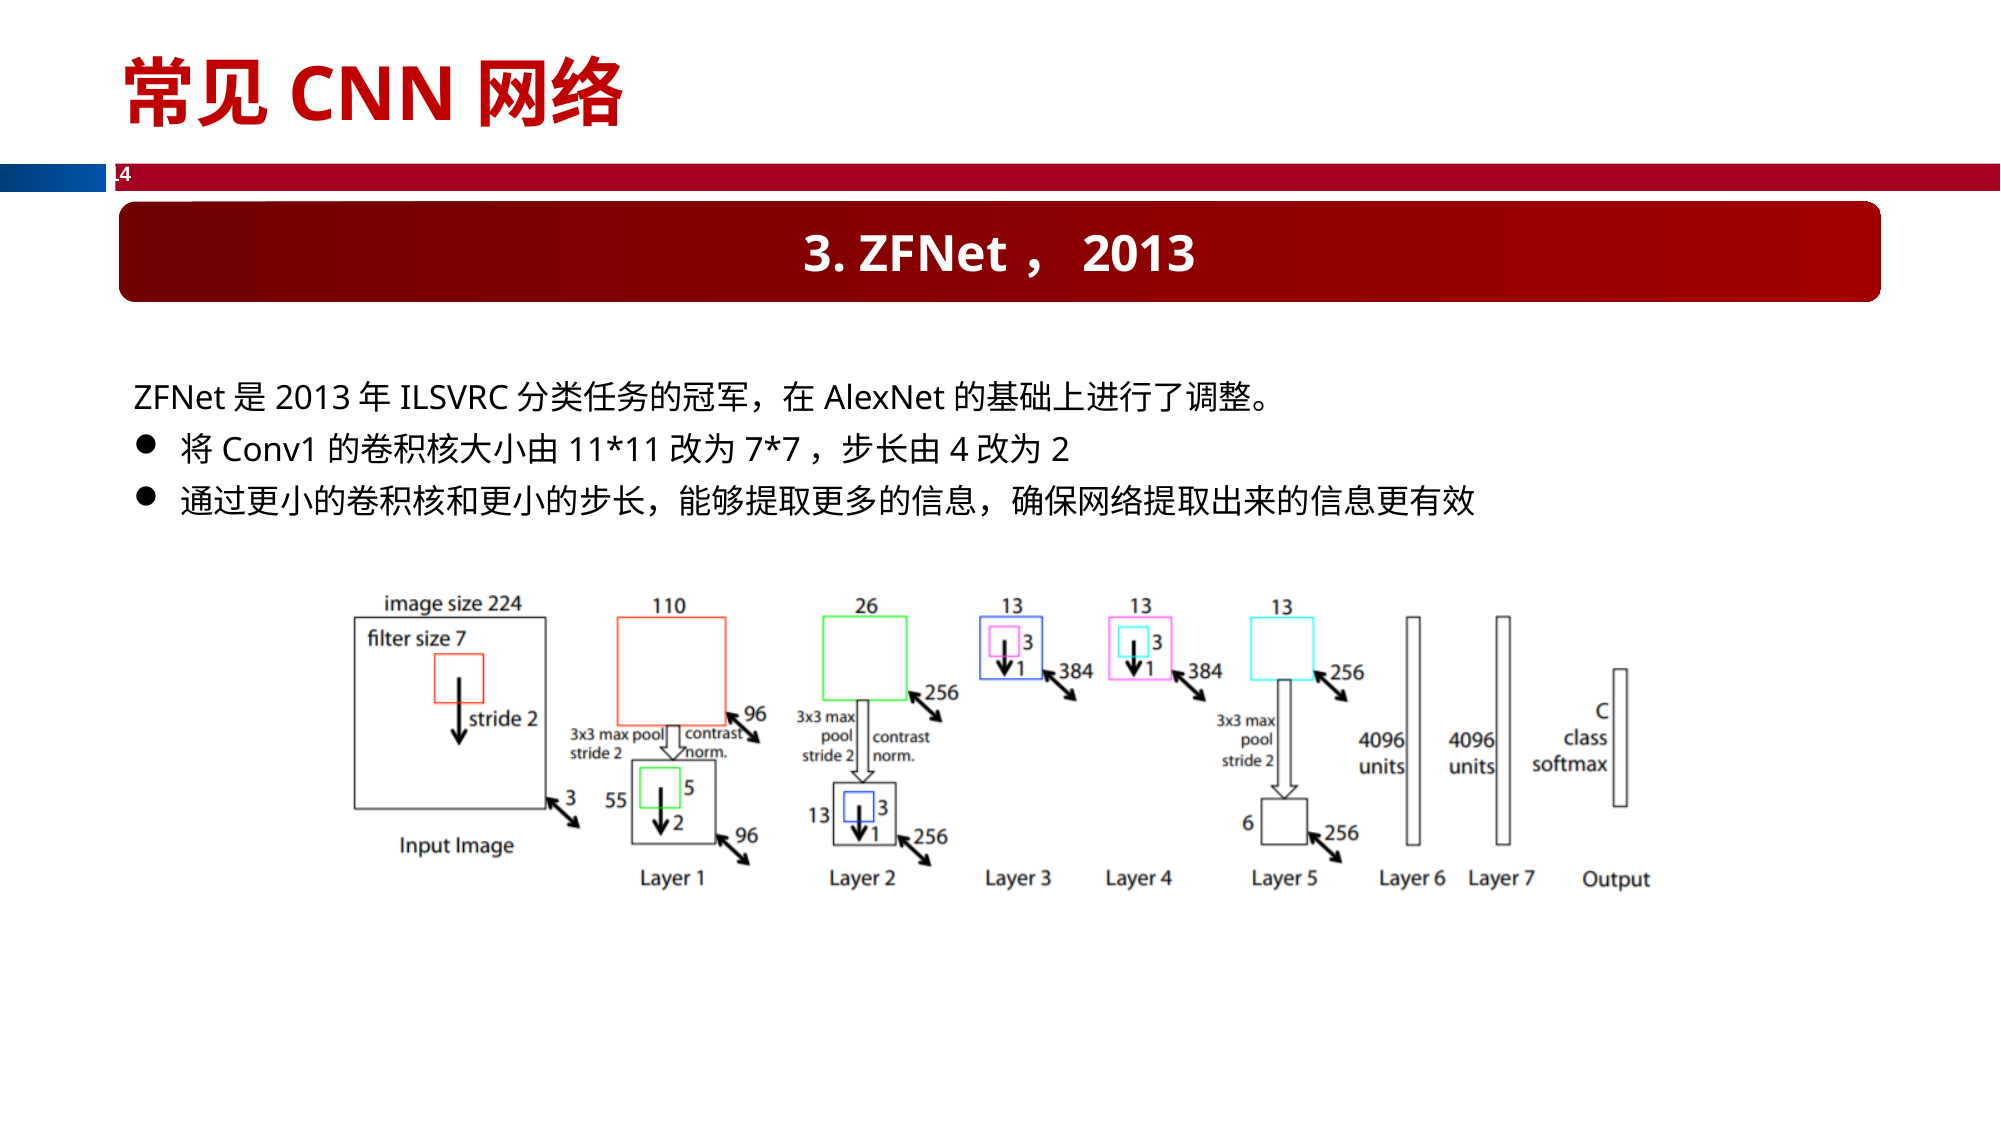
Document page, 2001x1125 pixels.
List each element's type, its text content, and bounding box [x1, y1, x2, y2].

title 常见CNN网络 [105, 18, 1922, 163]
picture [343, 583, 1657, 900]
text_box ZFNet是2013年ILSVRC分类任务的冠军，在AlexNet的基础上进行了调整。 将Conv1的卷积核大小由11*11改为7*7，步长由4改为2 通过更小的卷积核和更小的步长，能够提取更多的信息，确保网络提取出来的信息更有效 [118, 356, 1882, 528]
text_box 3. ZFNet，2013 [117, 200, 1883, 304]
